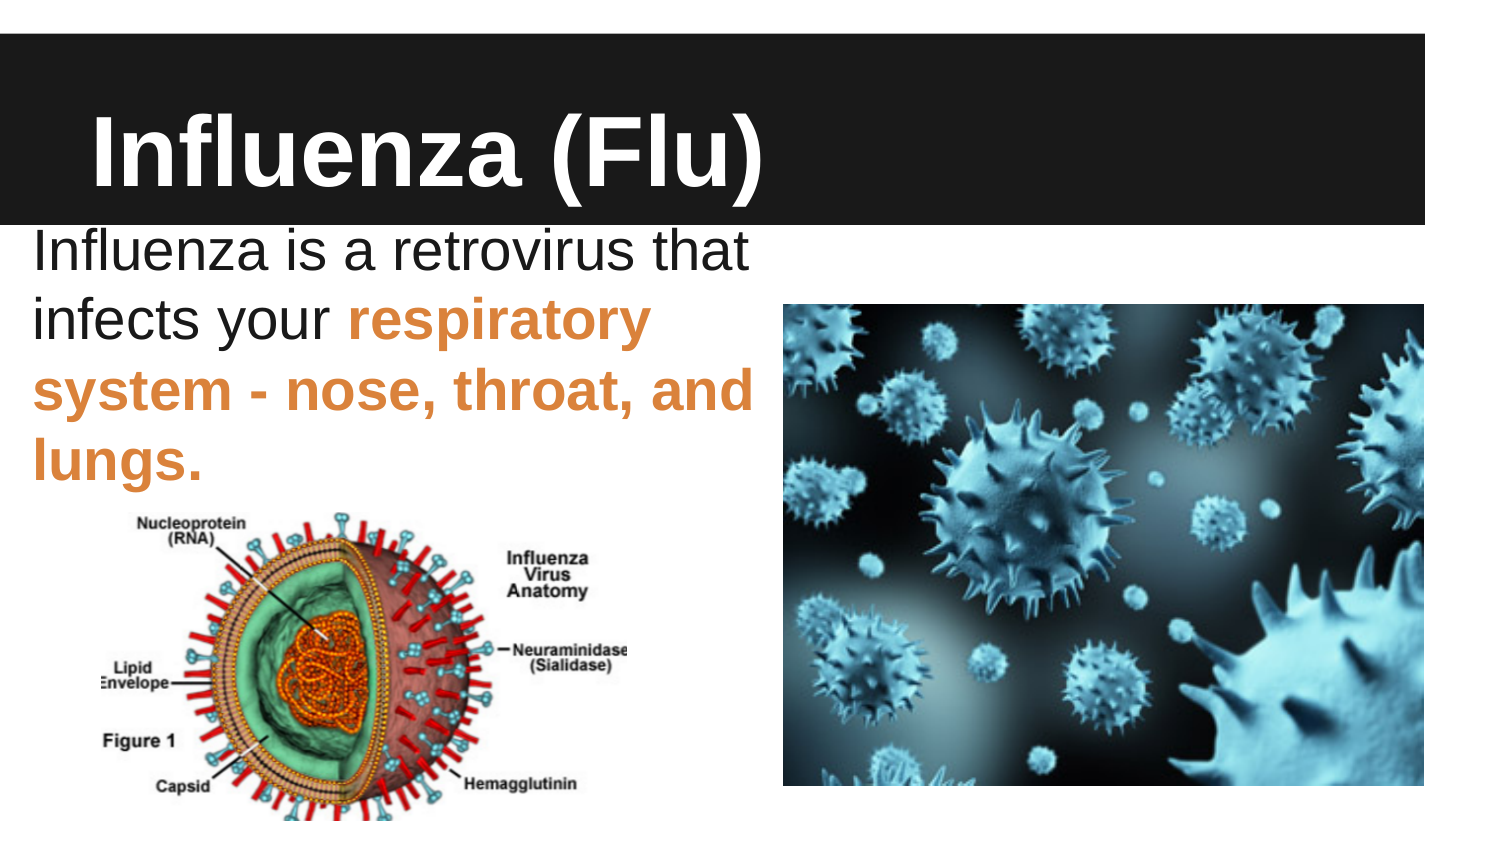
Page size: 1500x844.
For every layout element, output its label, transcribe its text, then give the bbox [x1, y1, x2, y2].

list Influenza is a retrovirus that infects your respiratory system - nose, throat, and lungs. [17, 196, 784, 809]
picture [101, 512, 627, 821]
title Influenza (Flu) [75, 33, 1425, 221]
picture [783, 304, 1424, 786]
